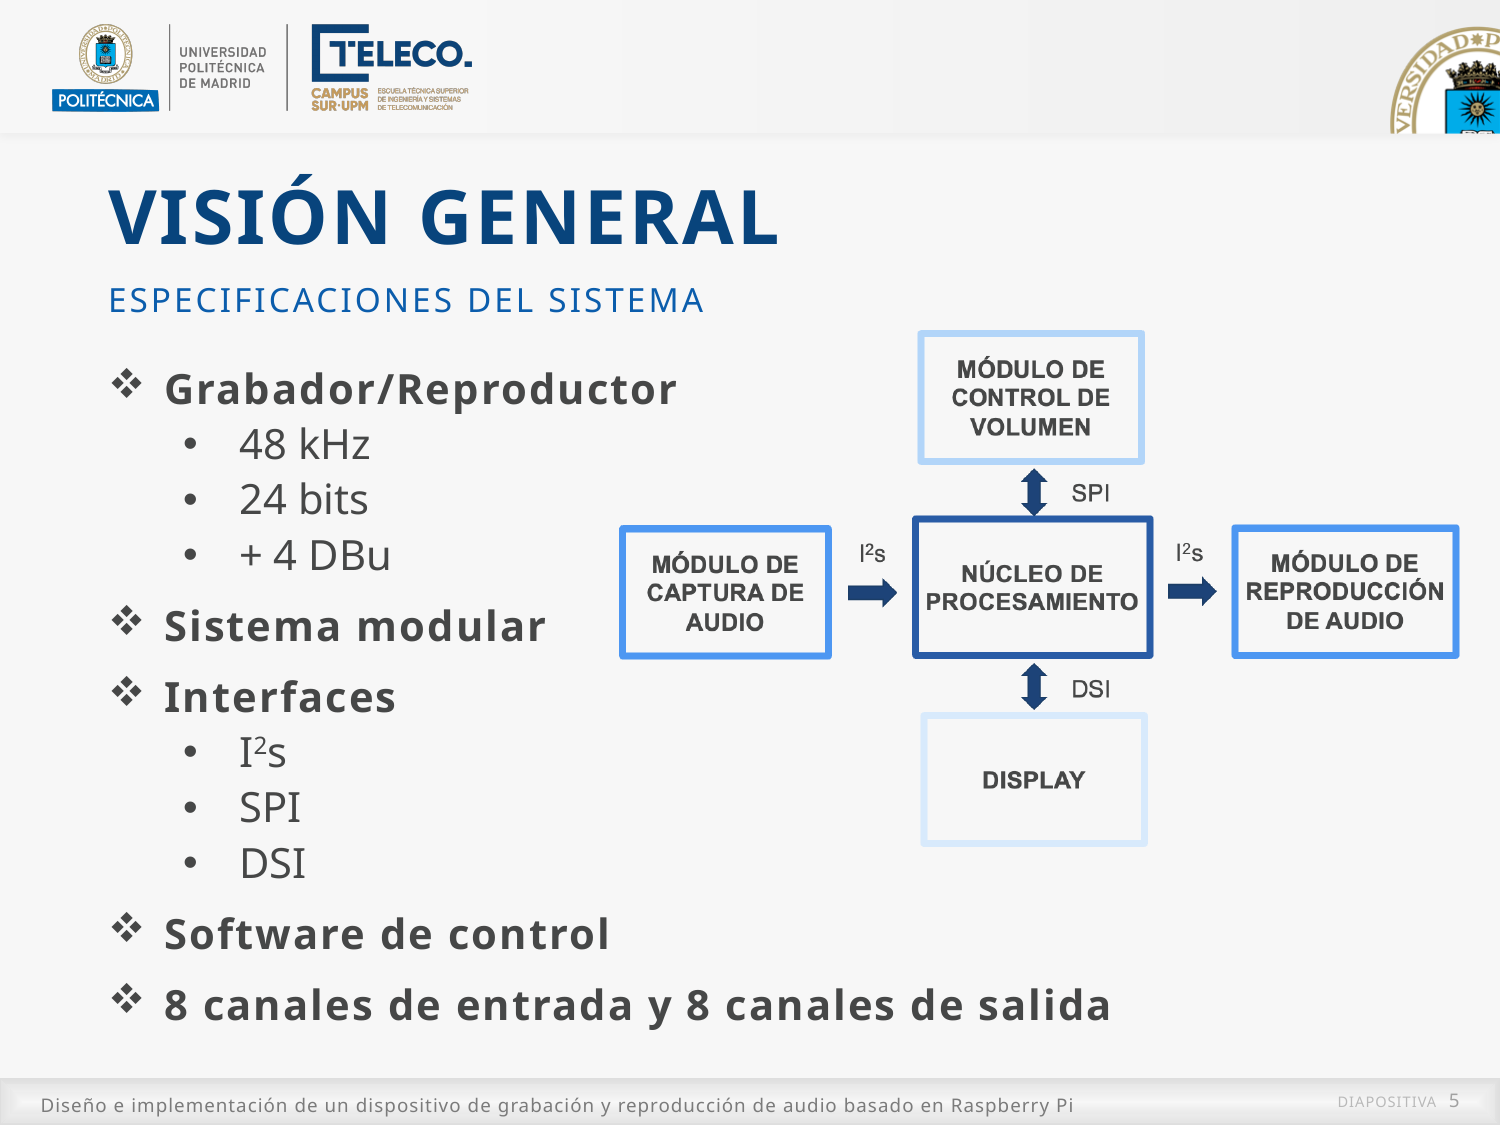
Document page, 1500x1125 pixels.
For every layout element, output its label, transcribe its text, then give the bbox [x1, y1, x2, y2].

list Diseño e implementación de un dispositivo de grabación y reproducción de audio basado en Raspberry Pi [34, 1090, 1197, 1125]
list ESPECIFICACIONES DEL SISTEMA [108, 283, 569, 320]
picture [569, 261, 1500, 855]
picture [1388, 24, 1500, 134]
list Grabador/Reproductor 48 kHz 24 bits + 4 DBu Sistema modular Interfaces I2s SPI DSI Software de control 8 canales de entrada y 8 canales de salida [108, 363, 1197, 1029]
list VISIÓN GENERAL [108, 179, 871, 262]
picture [1471, 102, 1484, 116]
picture [30, 1, 494, 135]
